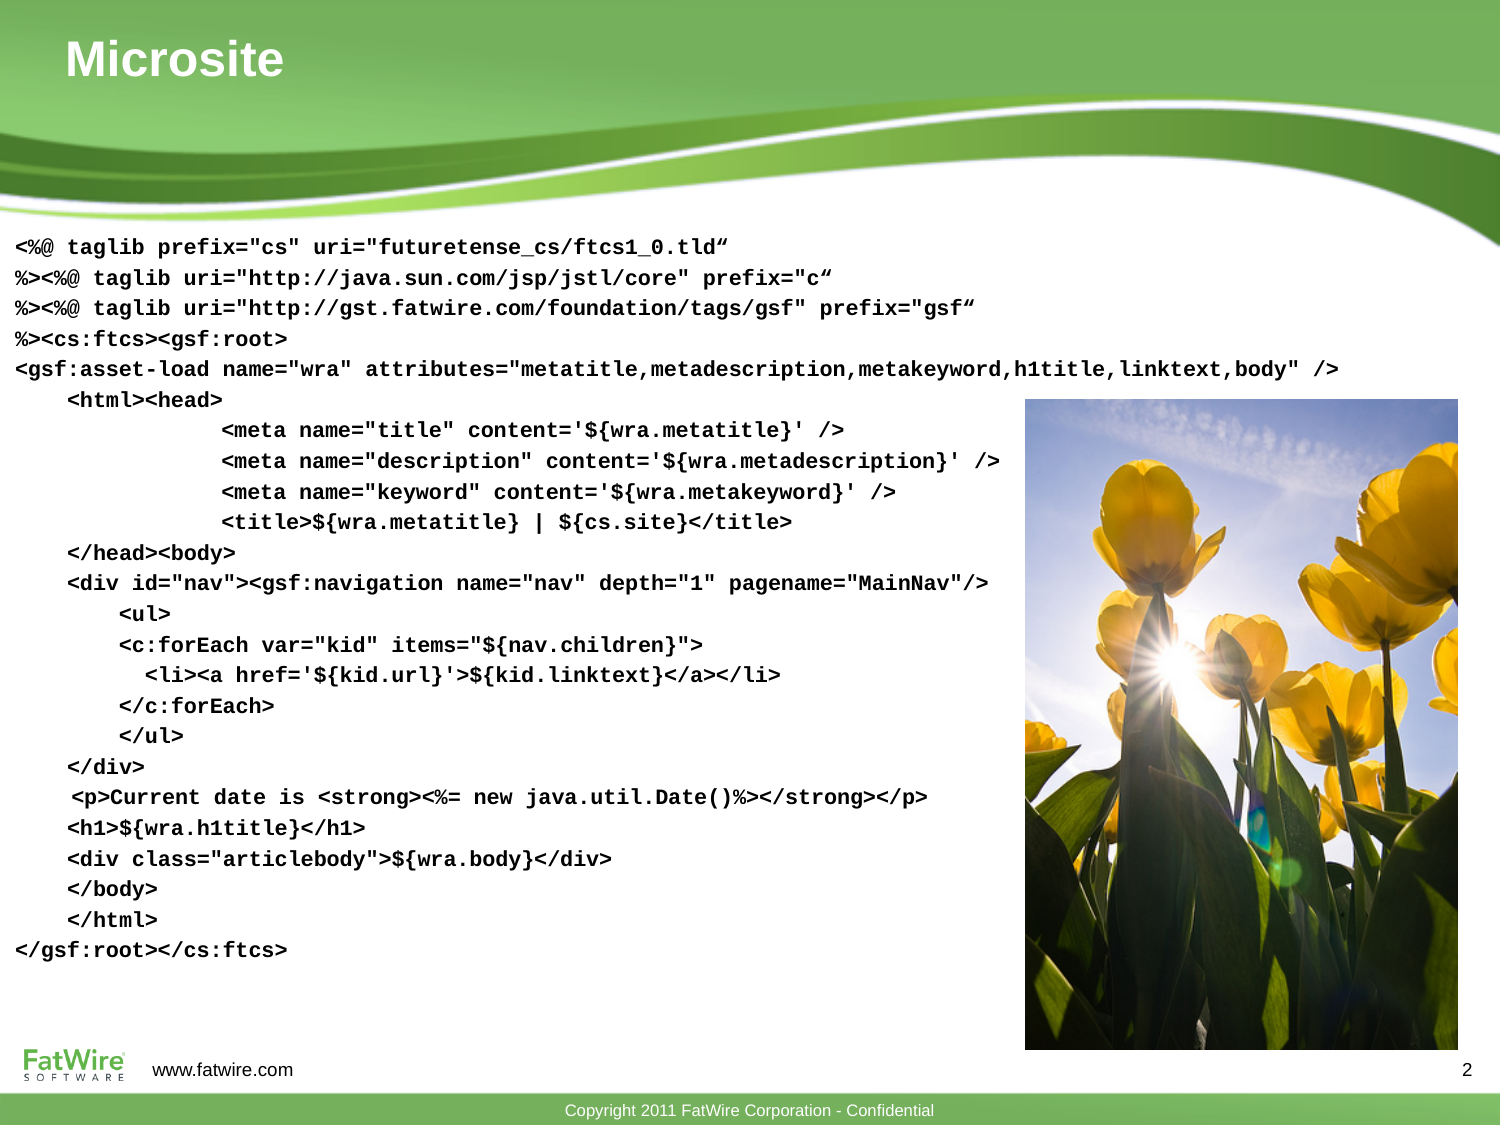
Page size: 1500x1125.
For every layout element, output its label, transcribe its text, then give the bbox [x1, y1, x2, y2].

slide_number 2 [1174, 1049, 1488, 1113]
picture [0, 0, 1500, 224]
picture [0, 399, 1500, 1125]
list <%@ taglib prefix="cs" uri="futuretense_cs/ftcs1_0.tld“ %><%@ taglib uri="http://java.sun.com/jsp/jstl/core" prefix="c“ %><%@ taglib uri="http://gst.fatwire.com/foundation/tags/gsf" prefix="gsf“ %><cs:ftcs><gsf:root> <gsf:asset-load name="wra" attributes="metatitle,metadescription,metakeyword,h1title,linktext,body" /> <html><head> <meta name="title" content='${wra.metatitle}' /> <meta name="description" content='${wra.metadescription}' /> <meta name="keyword" content='${wra.metakeyword}' /> <title>${wra.metatitle} | ${cs.site}</title> </head><body> <div id="nav"><gsf:navigation name="nav" depth="1" pagename="MainNav"/> <ul> <c:forEach var="kid" items="${nav.children}"> <li><a href='${kid.url}'>${kid.linktext}</a></li> </c:forEach> </ul> </div> <p>Current date is <strong><%= new java.util.Date()%></strong></p> <h1>${wra.h1title}</h1> <div class="articlebody">${wra.body}</div> </body> </html> </gsf:root></cs:ftcs> [0, 224, 1500, 1001]
title Microsite [49, 0, 1426, 113]
